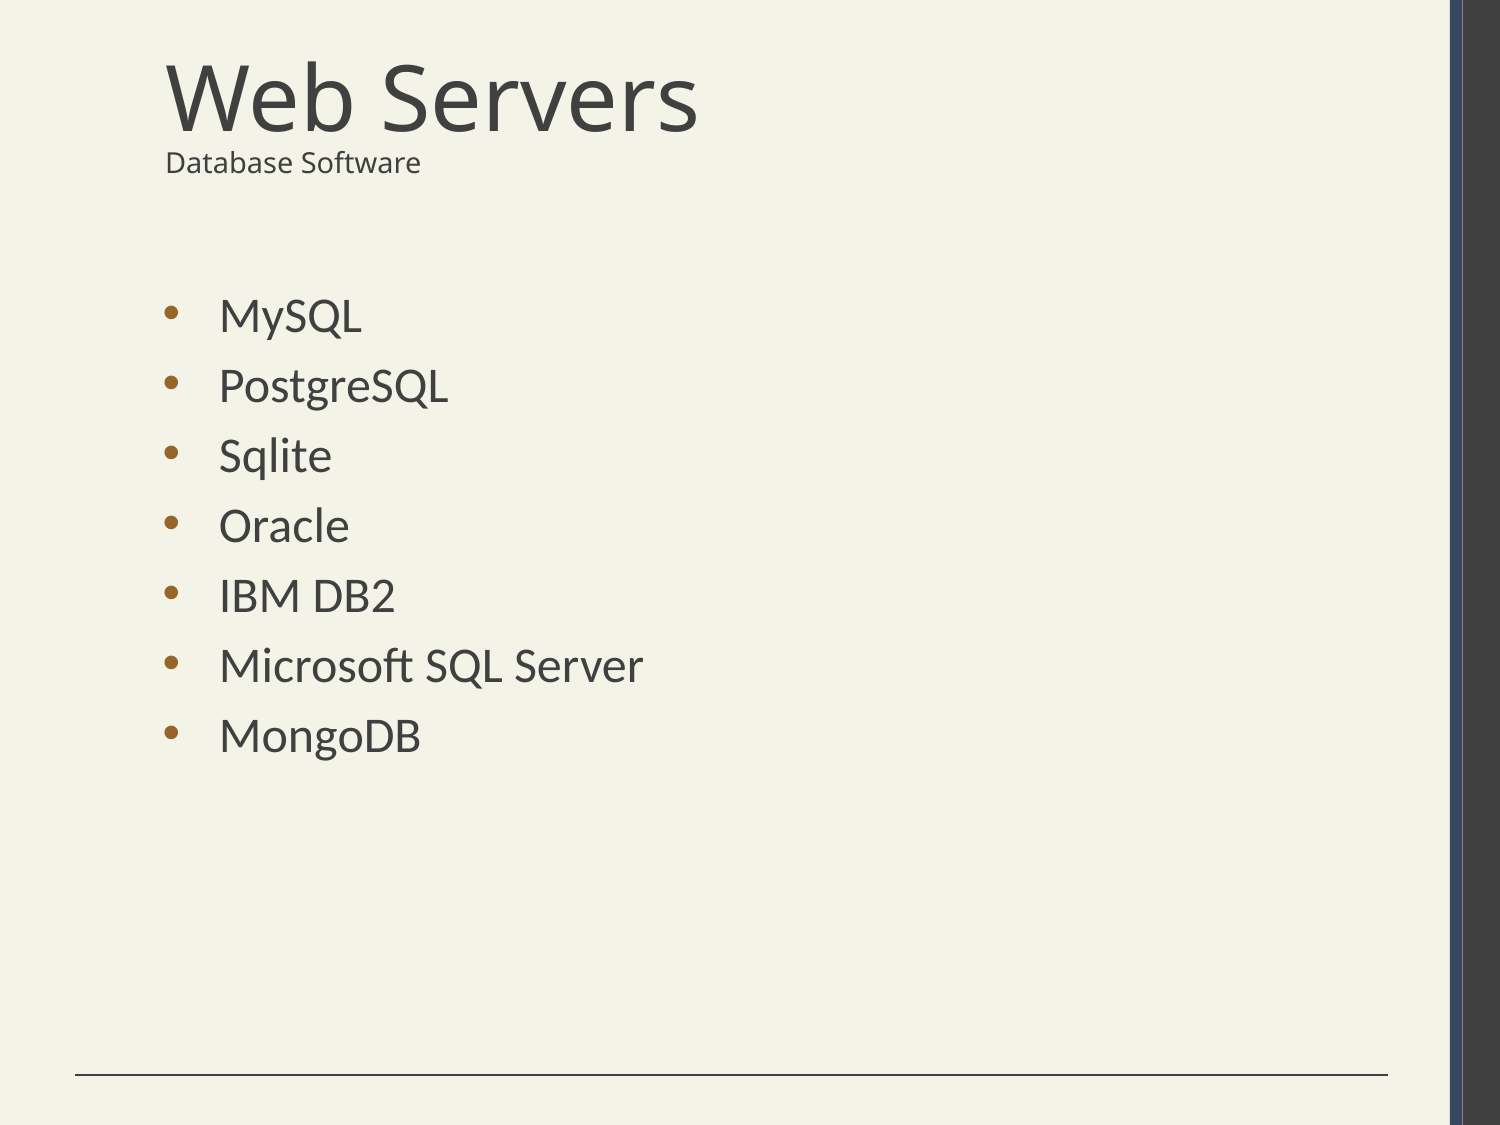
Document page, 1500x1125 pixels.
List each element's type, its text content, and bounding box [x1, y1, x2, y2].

list MySQL PostgreSQL Sqlite Oracle IBM DB2 Microsoft SQL Server MongoDB [147, 275, 1425, 1018]
list Database Software [150, 137, 1238, 188]
title Web Servers [150, 32, 1425, 200]
